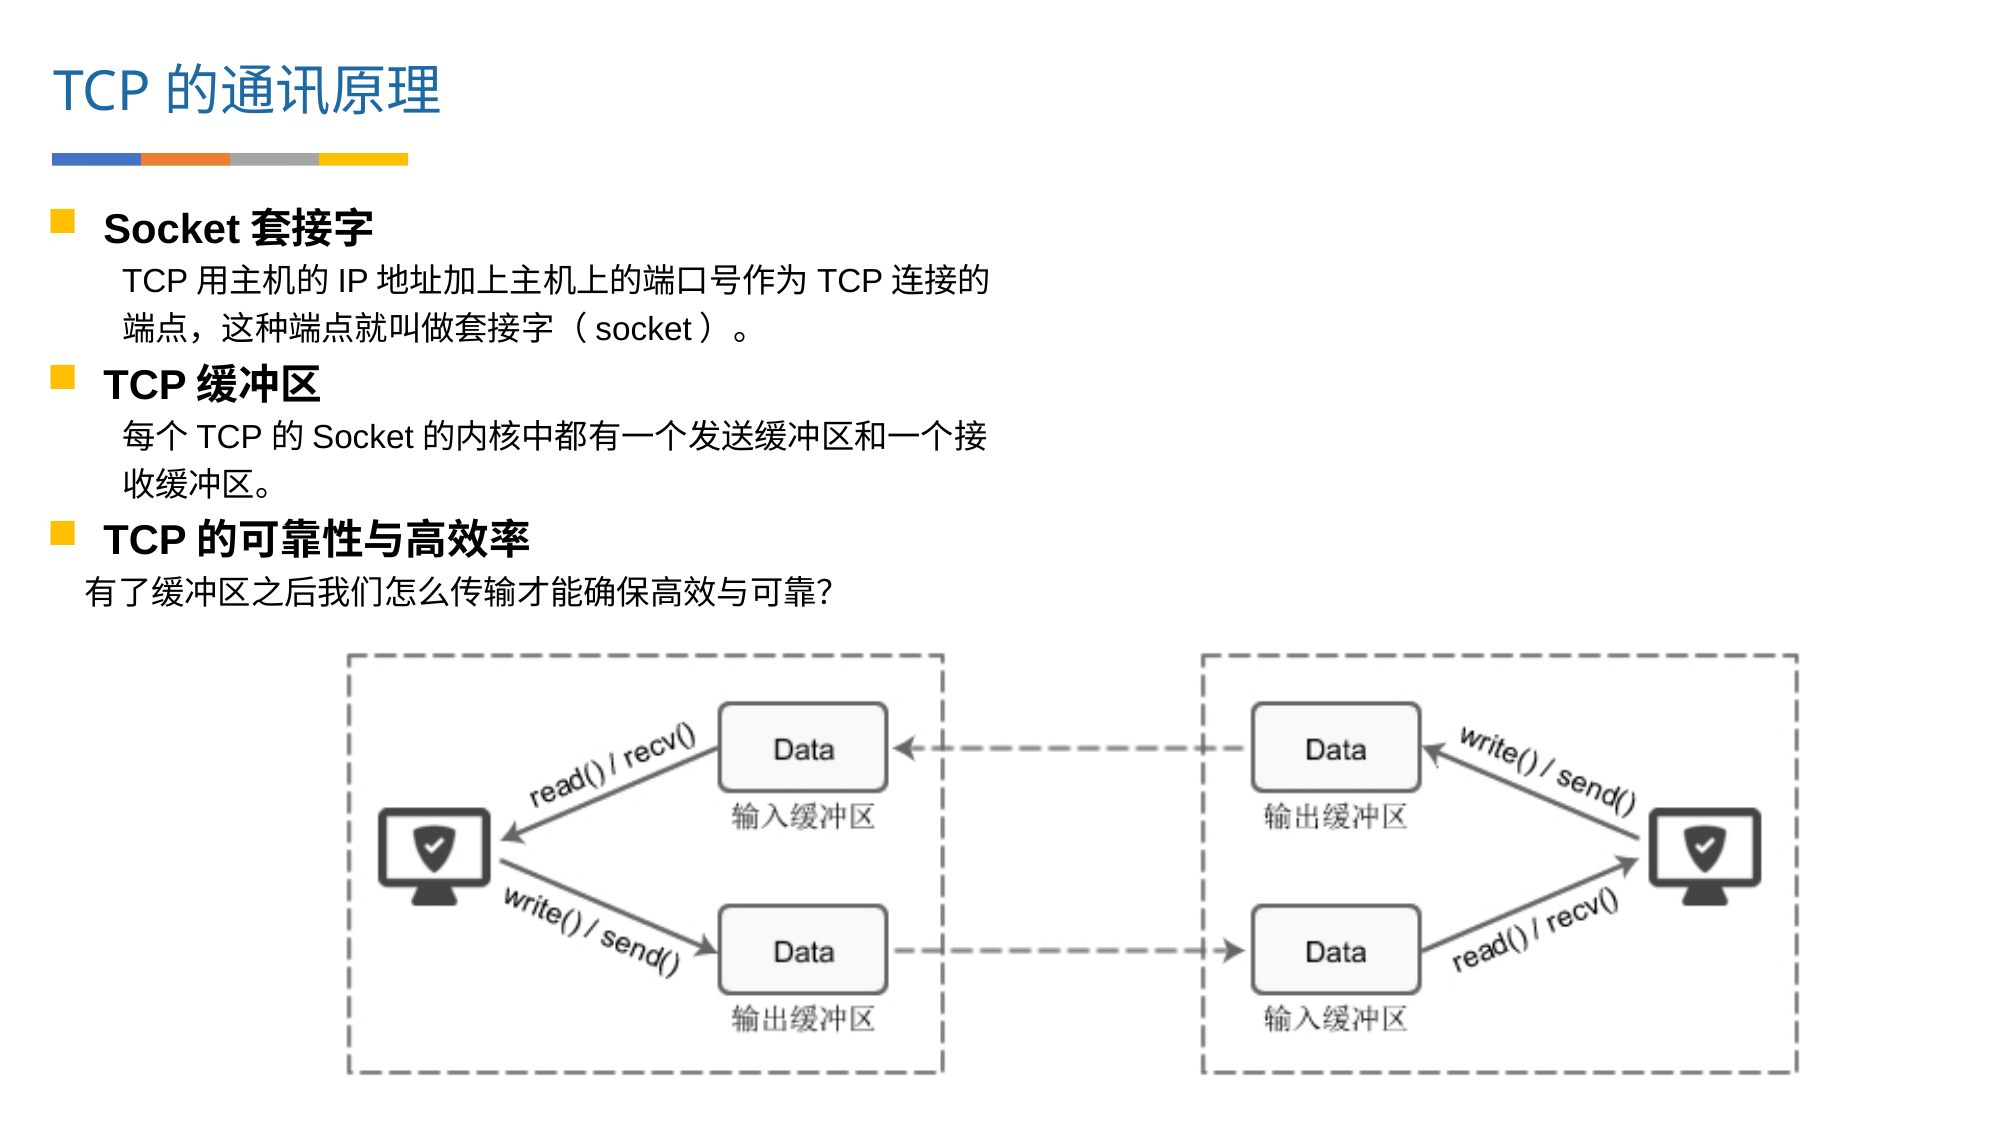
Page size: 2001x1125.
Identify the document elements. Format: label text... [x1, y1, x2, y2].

text_box Socket套接字 TCP用主机的IP地址加上主机上的端口号作为TCP连接的端点，这种端点就叫做套接字（socket）。 TCP缓冲区 每个TCP的Socket的内核中都有一个发送缓冲区和一个接收缓冲区。 TCP的可靠性与高效率 有了缓冲区之后我们怎么传输才能确保高效与可靠？ [32, 184, 1007, 619]
text_box TCP的通讯原理 [53, 54, 661, 122]
picture [337, 633, 1816, 1094]
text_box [52, 153, 409, 166]
